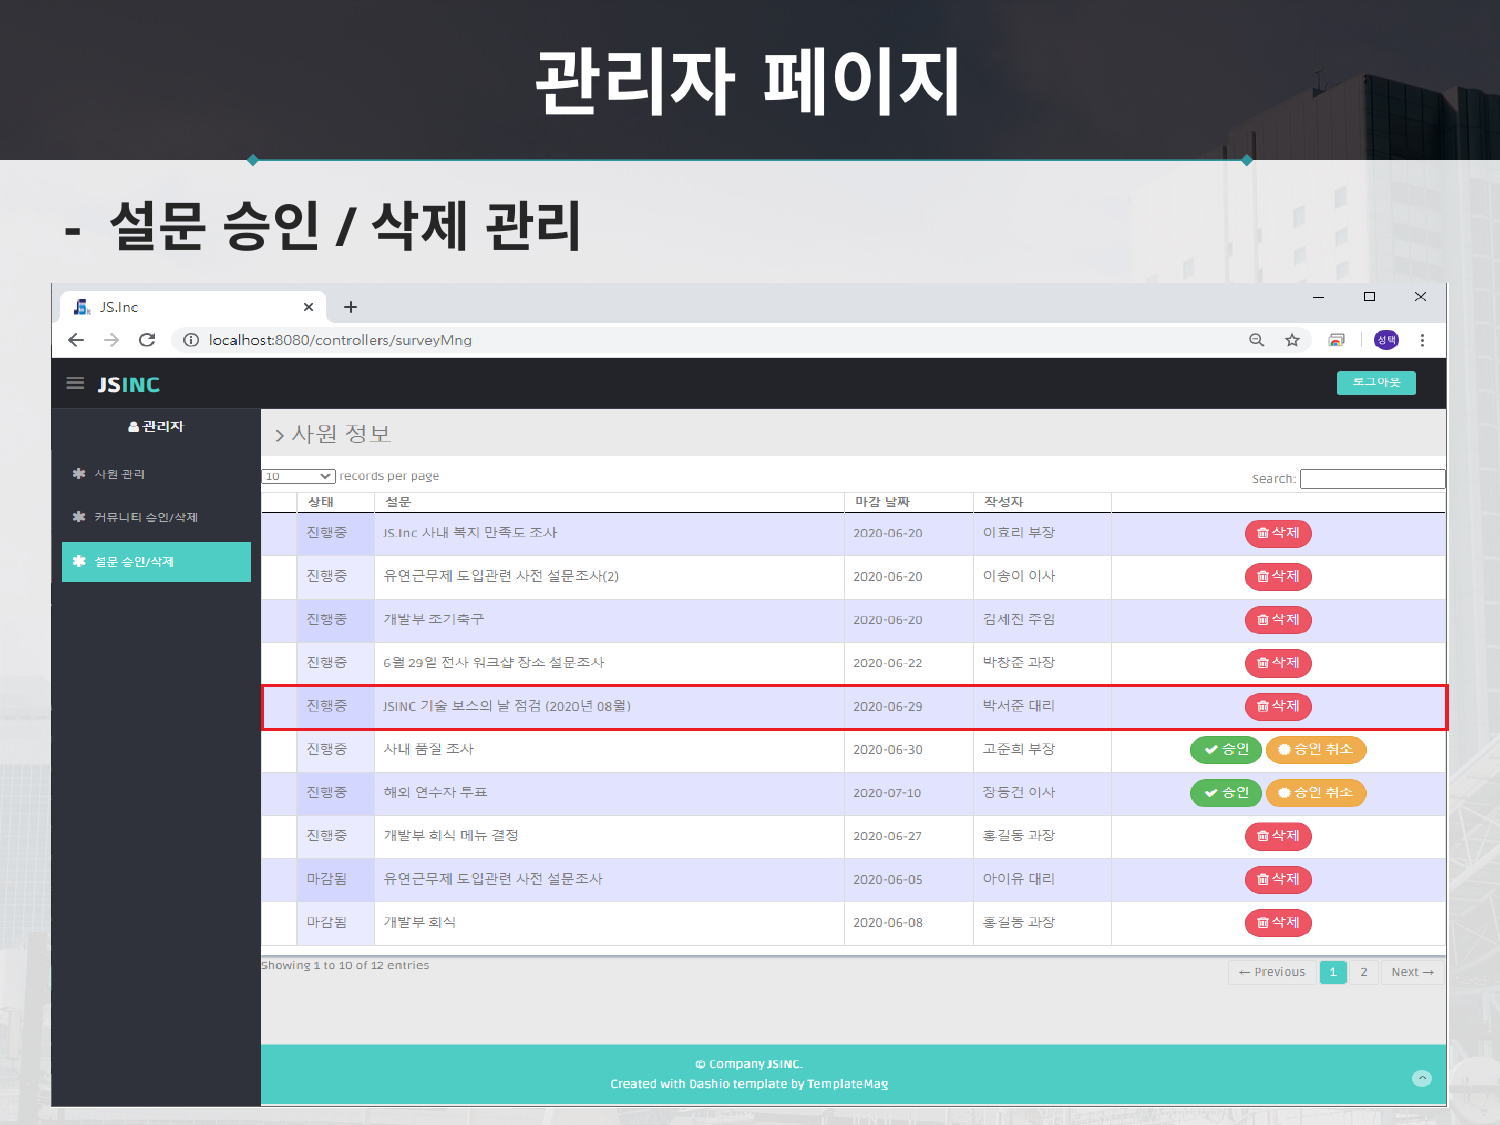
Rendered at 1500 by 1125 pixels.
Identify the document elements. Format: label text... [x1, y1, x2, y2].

text_box 관리자 페이지 [103, 38, 1397, 133]
picture [0, 0, 1500, 160]
picture [51, 283, 1449, 1108]
text_box - 설문 승인/삭제 관리 [33, 163, 835, 285]
